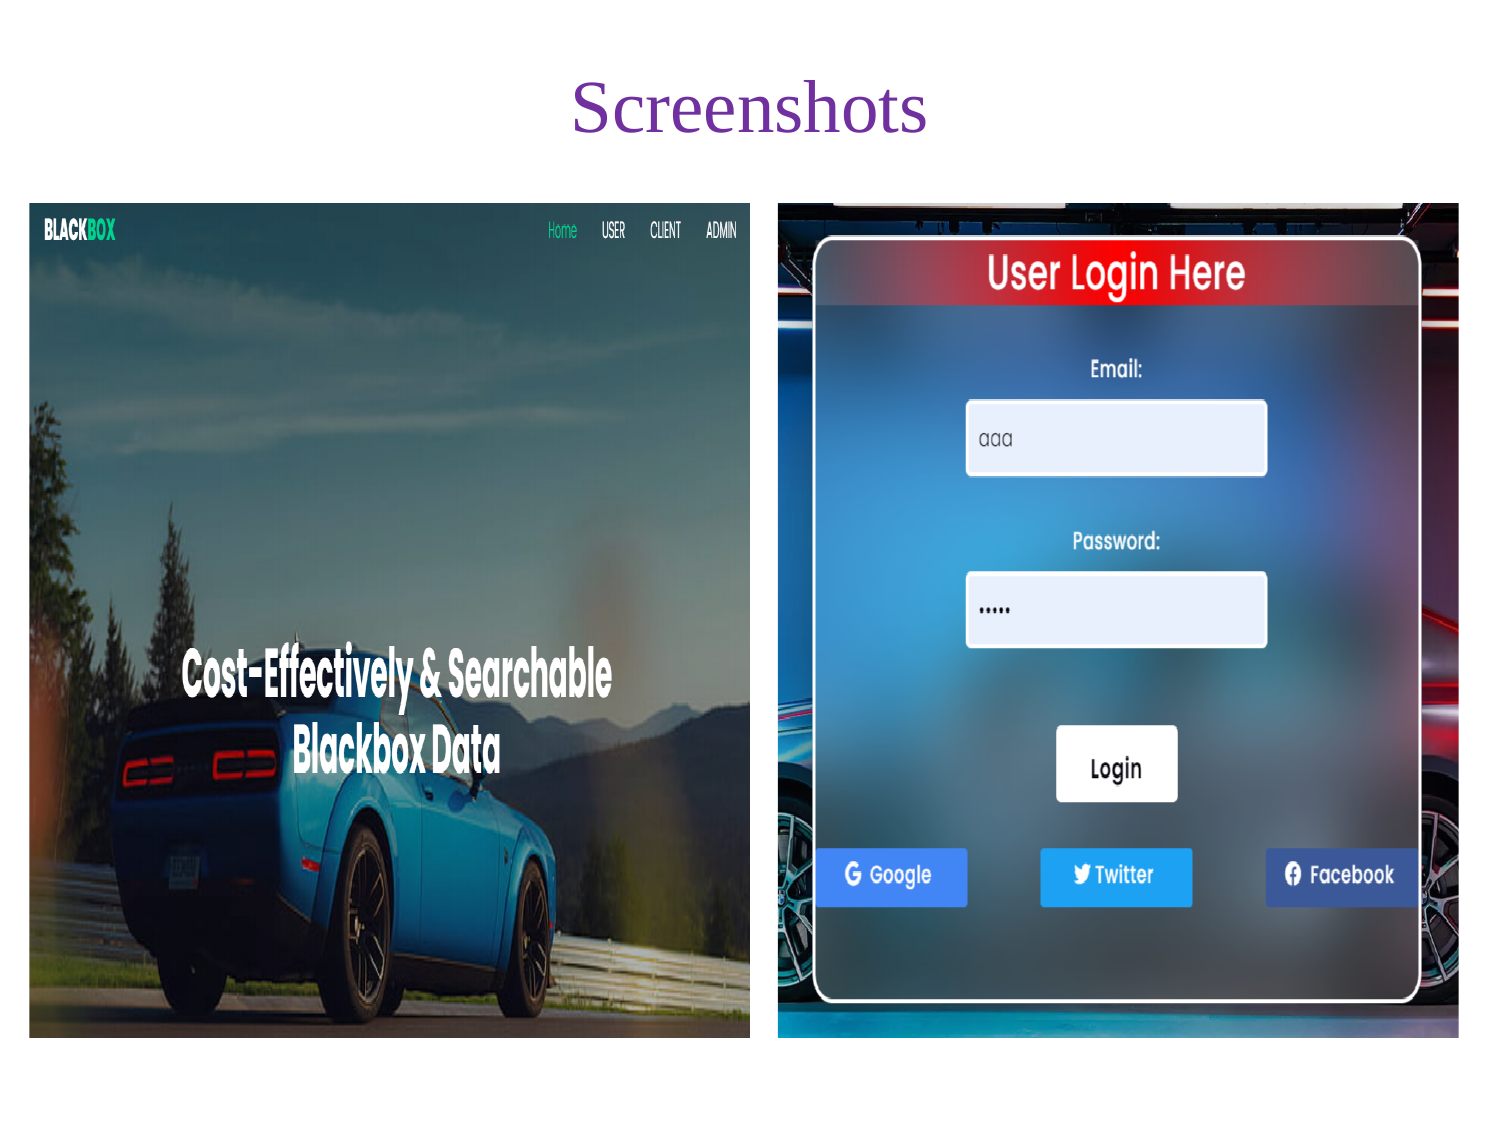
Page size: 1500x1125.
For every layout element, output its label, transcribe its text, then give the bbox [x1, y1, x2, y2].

picture [777, 203, 1459, 1039]
picture [29, 203, 751, 1039]
title Screenshots [103, 0, 1397, 218]
